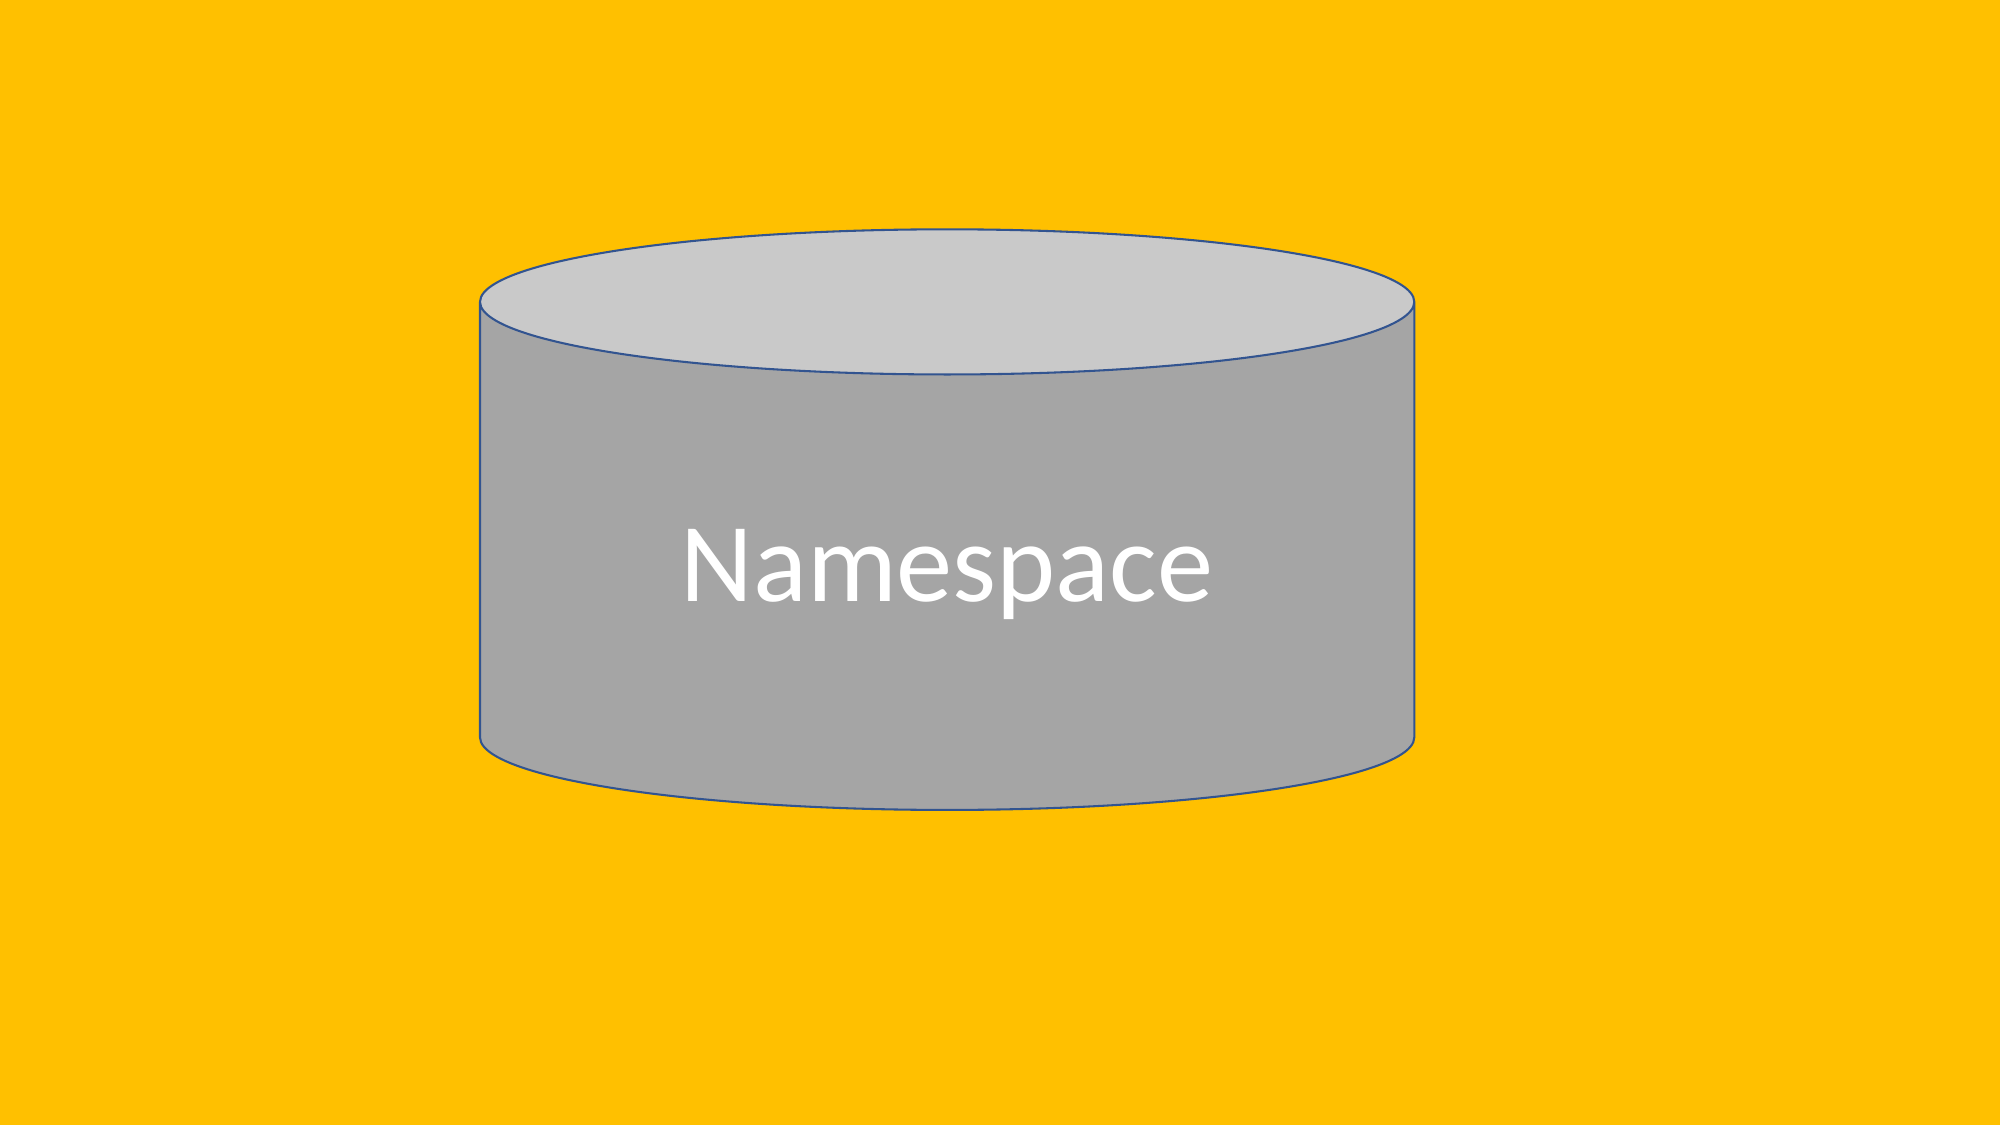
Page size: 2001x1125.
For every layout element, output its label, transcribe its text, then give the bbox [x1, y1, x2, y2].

text_box Namespace [478, 228, 1416, 811]
